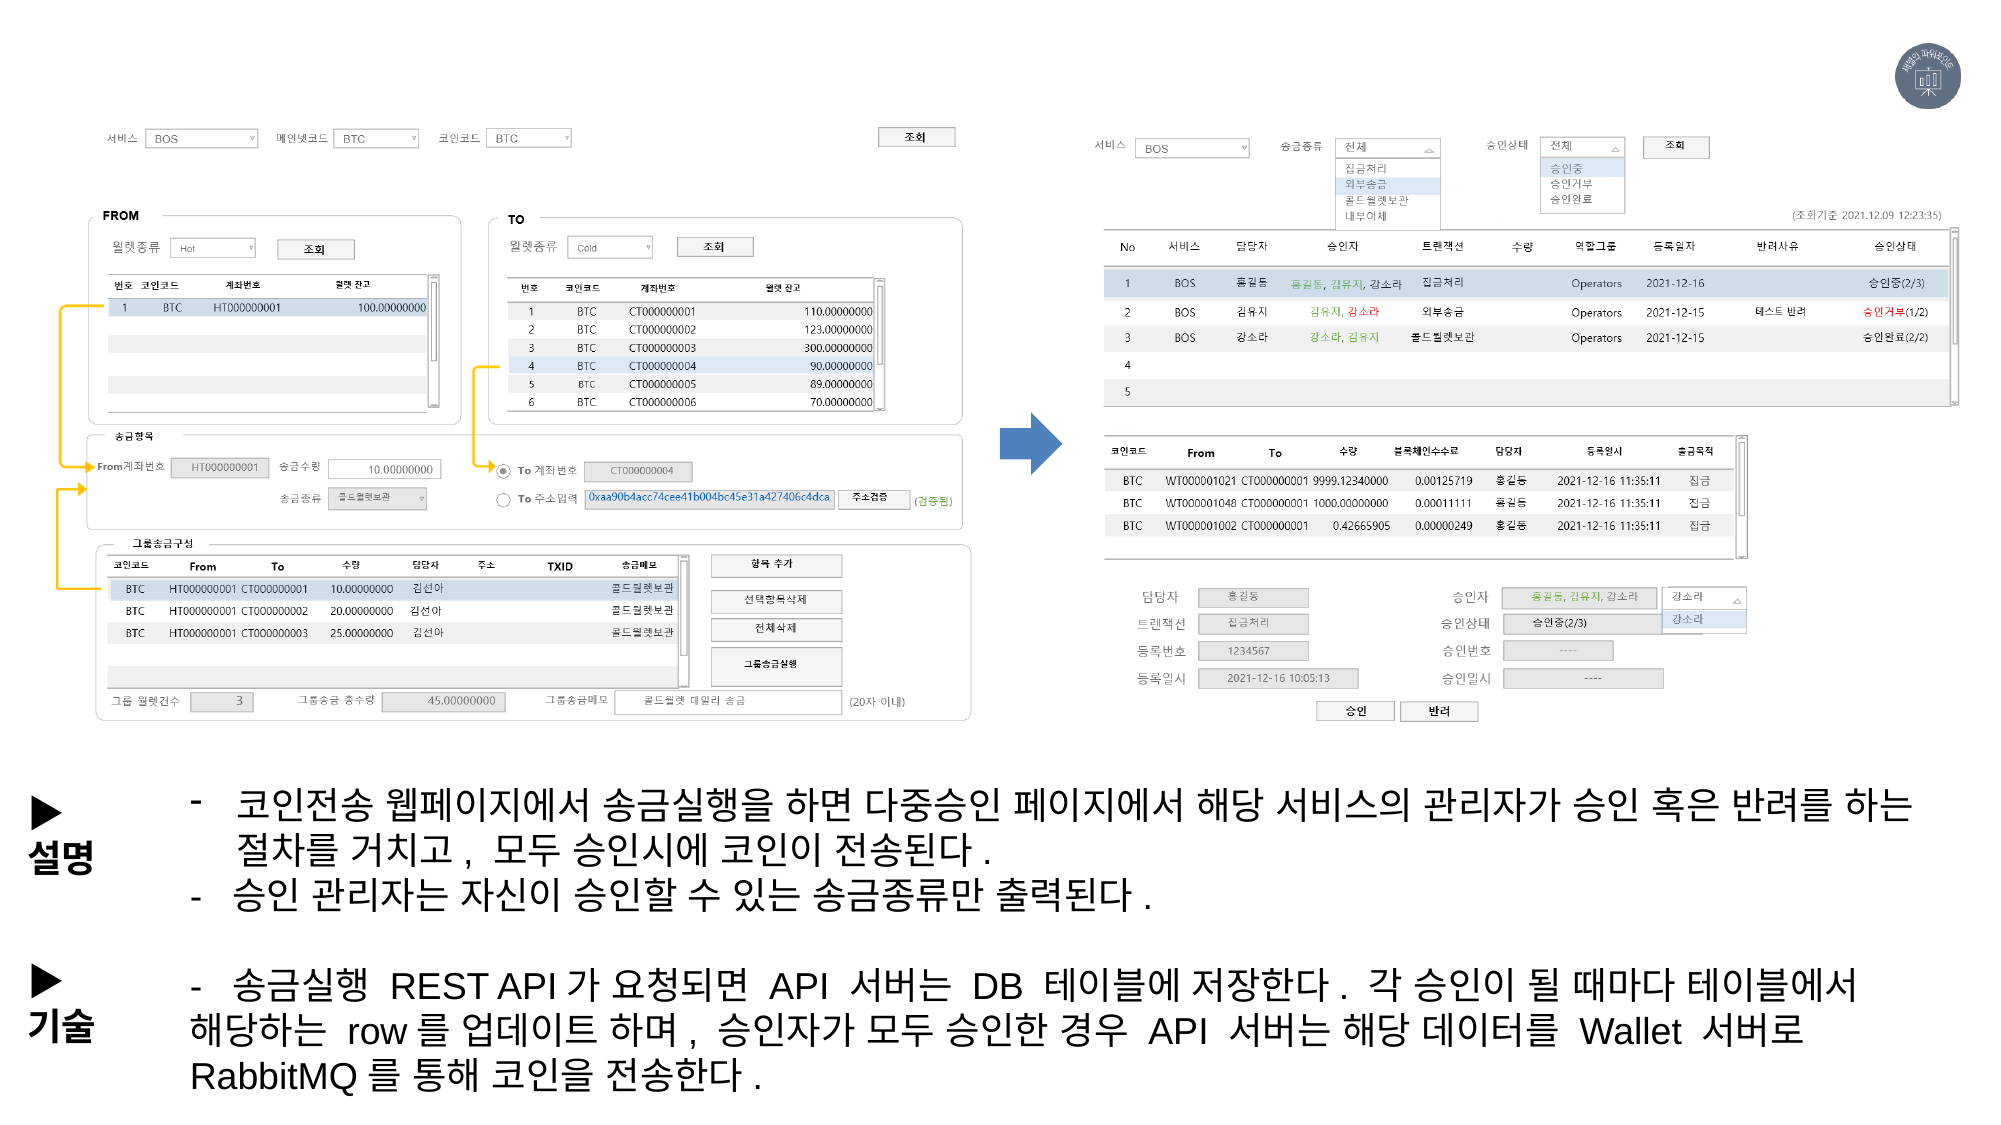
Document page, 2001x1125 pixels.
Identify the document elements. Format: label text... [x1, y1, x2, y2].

text_box ▶설명 [25, 787, 142, 880]
text_box ▶기술 [25, 955, 142, 1048]
picture [1895, 43, 1961, 109]
picture [49, 124, 980, 725]
text_box 코인전송 웹페이지에서 송금실행을 하면 다중승인 페이지에서 해당 서비스의 관리자가 승인 혹은 반려를 하는 절차를 거치고, 모두 승인시에 코인이 전송된다. - 승인 관리자는 자신이 승인할 수 있는 송금종류만 출력된다. - 송금실행 REST API가 요청되면 API 서버는 DB 테이블에 저장한다. 각 승인이 될 때마다 테이블에서 해당하는 row를 업데이트 하며, 승인자가 모두 승인한 경우 API 서버는 해당 데이터를 Wallet 서버로 RabbitMQ를 통해 코인을 전송한다. [174, 774, 1975, 1105]
text_box [997, 410, 1065, 477]
picture [1074, 124, 1967, 725]
